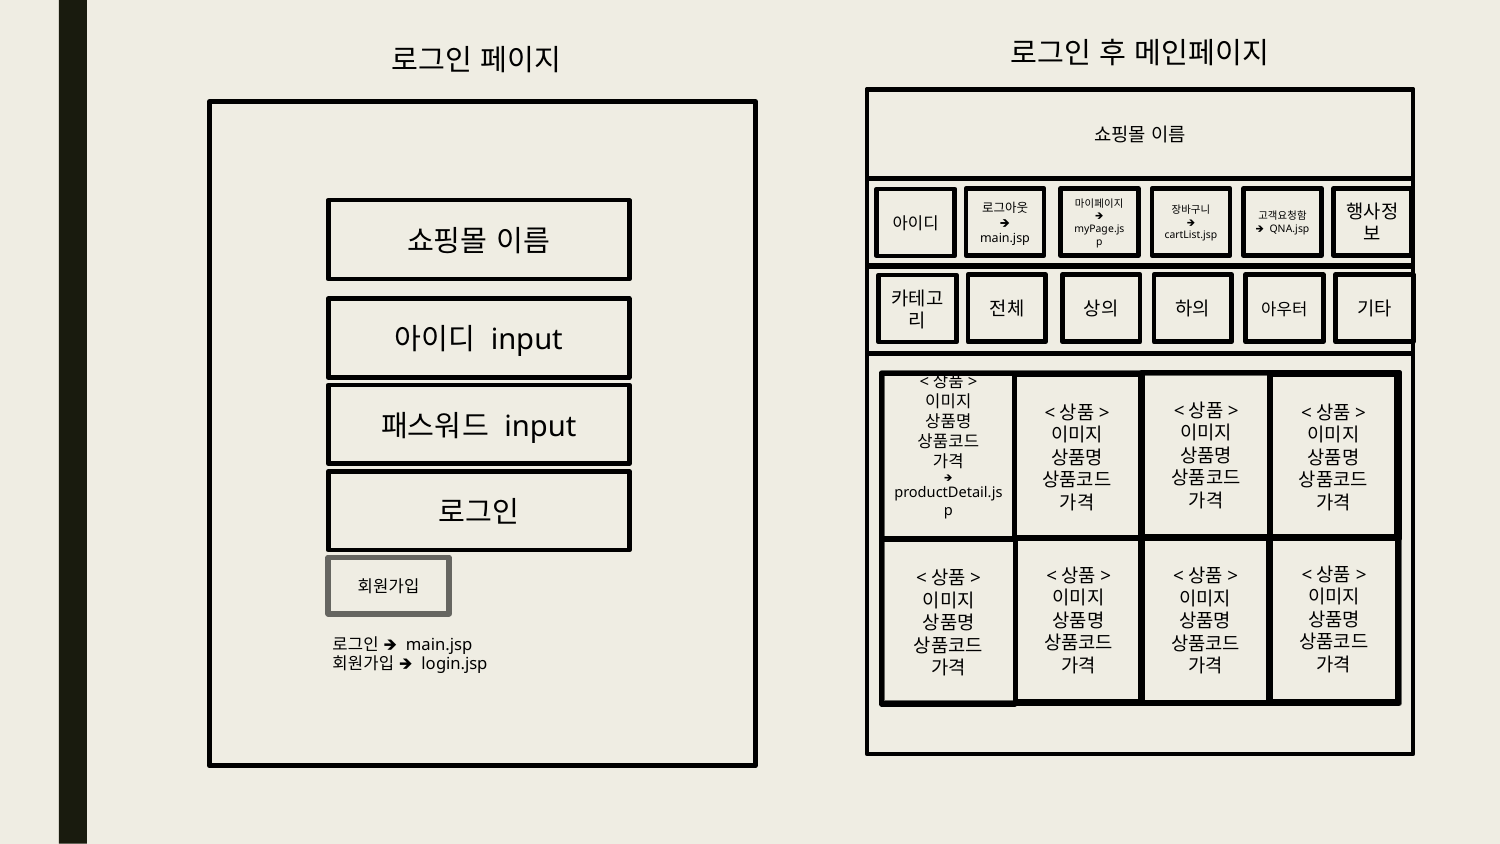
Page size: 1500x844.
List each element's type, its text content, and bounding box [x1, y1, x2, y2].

text_box 로그인 페이지 [203, 36, 750, 82]
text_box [208, 101, 756, 767]
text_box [866, 28, 1414, 755]
